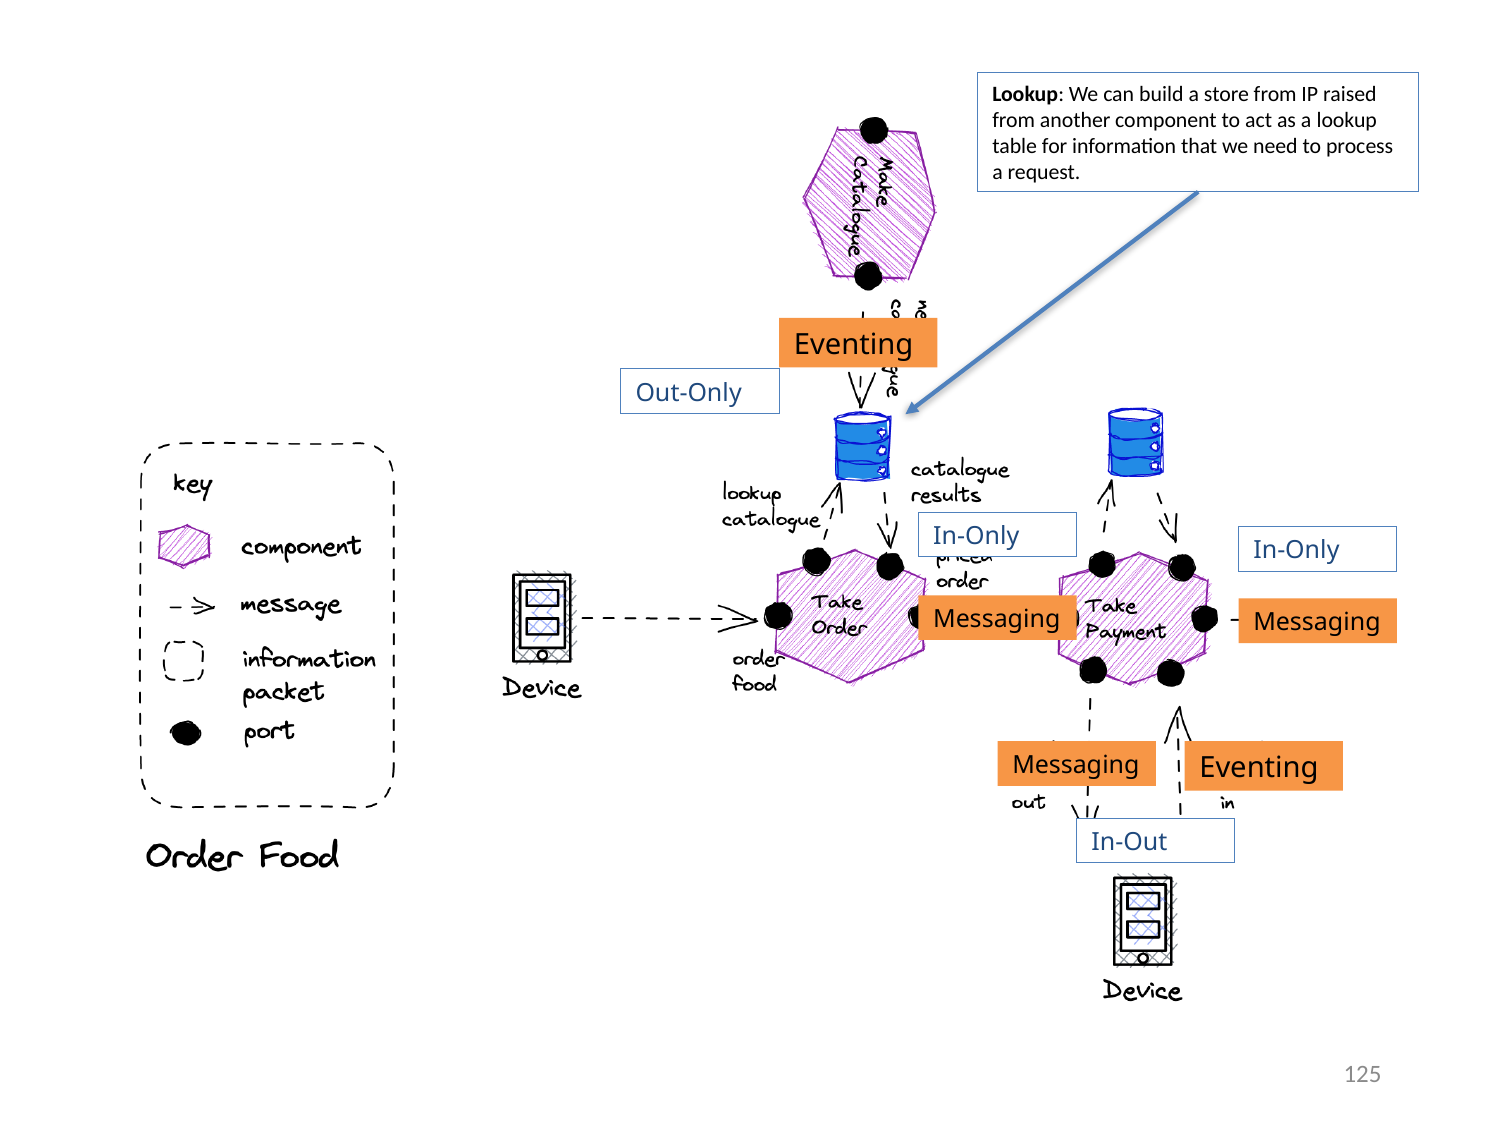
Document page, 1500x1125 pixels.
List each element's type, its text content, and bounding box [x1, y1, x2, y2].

slide_number 125 [1059, 1042, 1397, 1103]
picture [128, 105, 1372, 1020]
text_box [905, 193, 1199, 415]
text_box Messaging [1375, 598, 1397, 644]
text_box In-Only [1375, 526, 1397, 572]
text_box Lookup: We can build a store from IP raised from another component to act as a lookup table for information that we need to process a request. [977, 72, 1419, 192]
